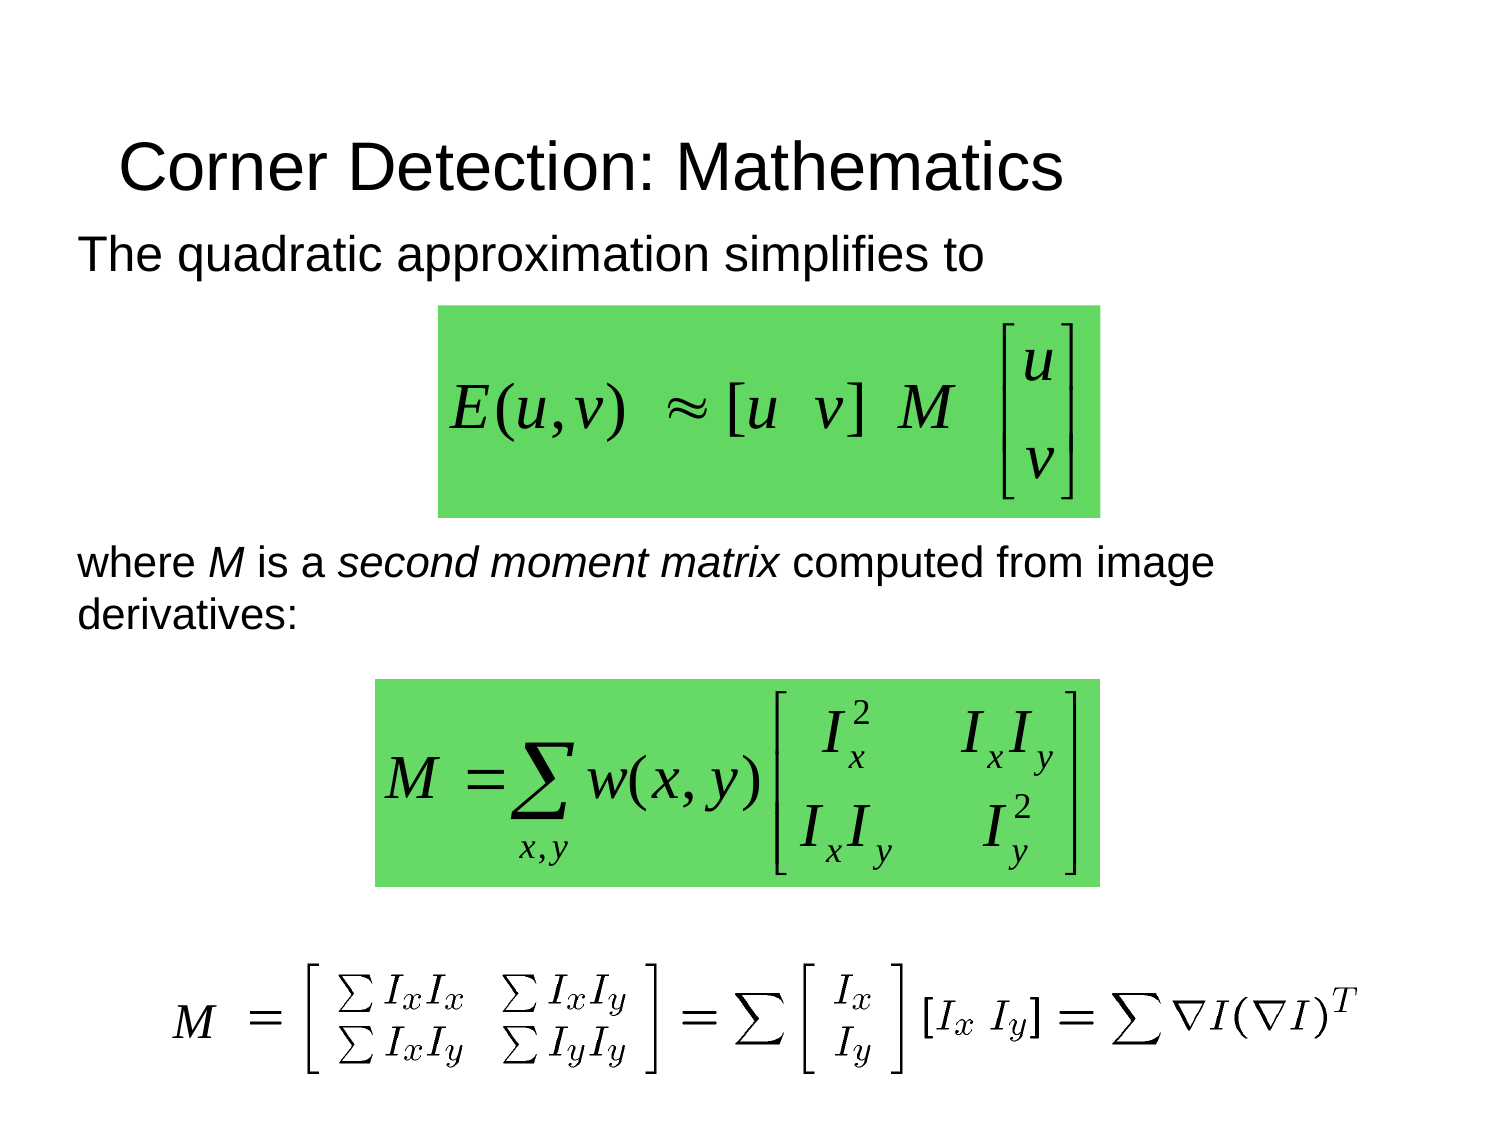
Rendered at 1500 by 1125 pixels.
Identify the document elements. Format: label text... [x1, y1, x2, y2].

text_box [437, 305, 1101, 313]
text_box where M is a second moment matrix computed from image derivatives: [62, 526, 1463, 646]
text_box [137, 962, 1357, 1076]
text_box The quadratic approximation simplifies to [62, 213, 1463, 289]
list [437, 313, 1101, 511]
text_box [374, 679, 1101, 888]
title Corner Detection: Mathematics [103, 59, 1397, 213]
text_box [437, 511, 1101, 518]
